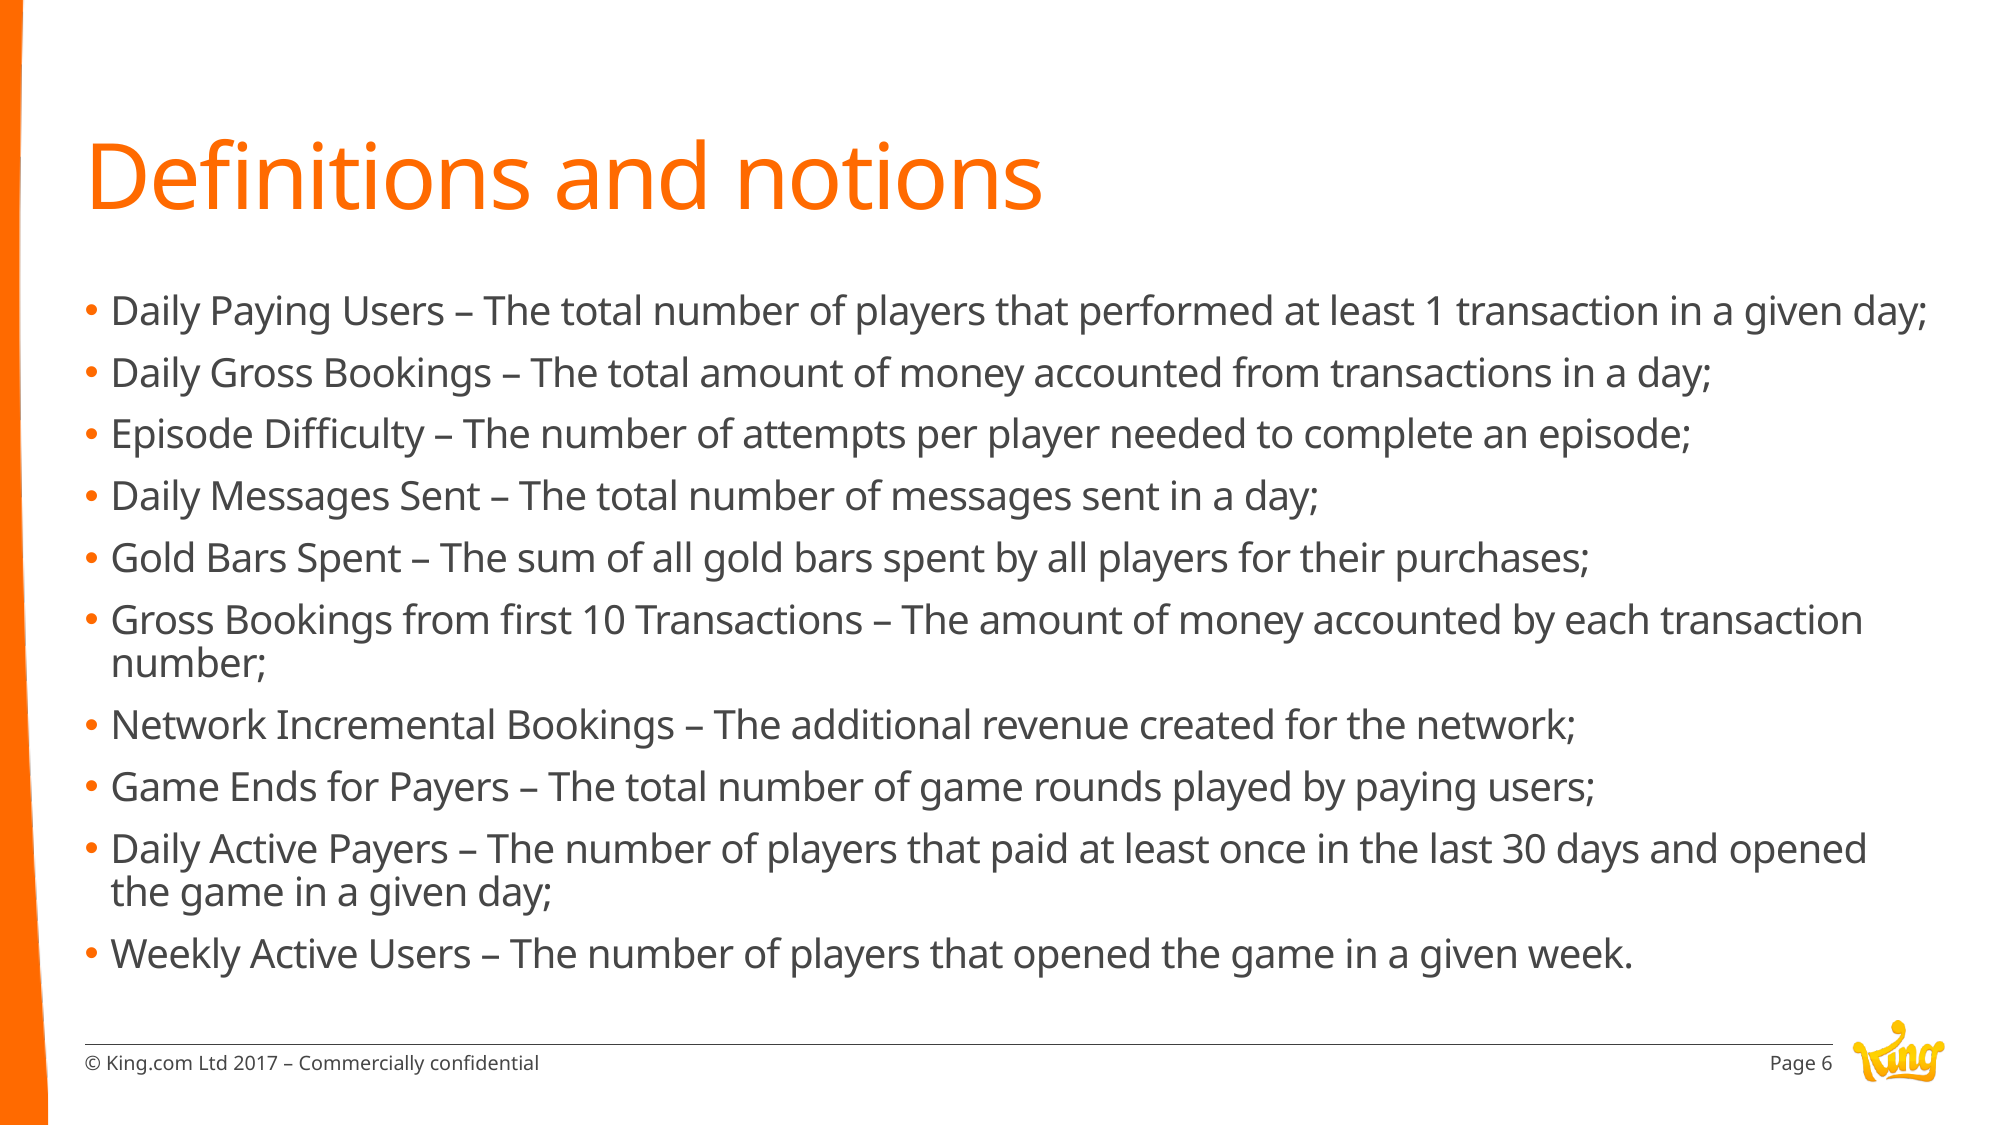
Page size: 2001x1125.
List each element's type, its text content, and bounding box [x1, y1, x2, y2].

picture [1852, 1020, 1945, 1083]
title Definitions and notions [84, 78, 1933, 285]
slide_number Page 6 [1714, 1050, 1833, 1071]
list Daily Paying Users – The total number of players that performed at least 1 transaction in a given day; Daily Gross Bookings – The total amount of money accounted from transactions in a day; Episode Difficulty – The number of attempts per player needed to complete an episode; Daily Messages Sent – The total number of messages sent in a day; Gold Bars Spent – The sum of all gold bars spent by all players for their purchases; Gross Bookings from first 10 Transactions – The amount of money accounted by each transaction number; Network Incremental Bookings – The additional revenue created for the network; Game Ends for Payers – The total number of game rounds played by paying users; Daily Active Payers – The number of players that paid at least once in the last 30 days and opened the game in a given day; Weekly Active Users – The number of players that opened the game in a given week. [84, 290, 1933, 994]
